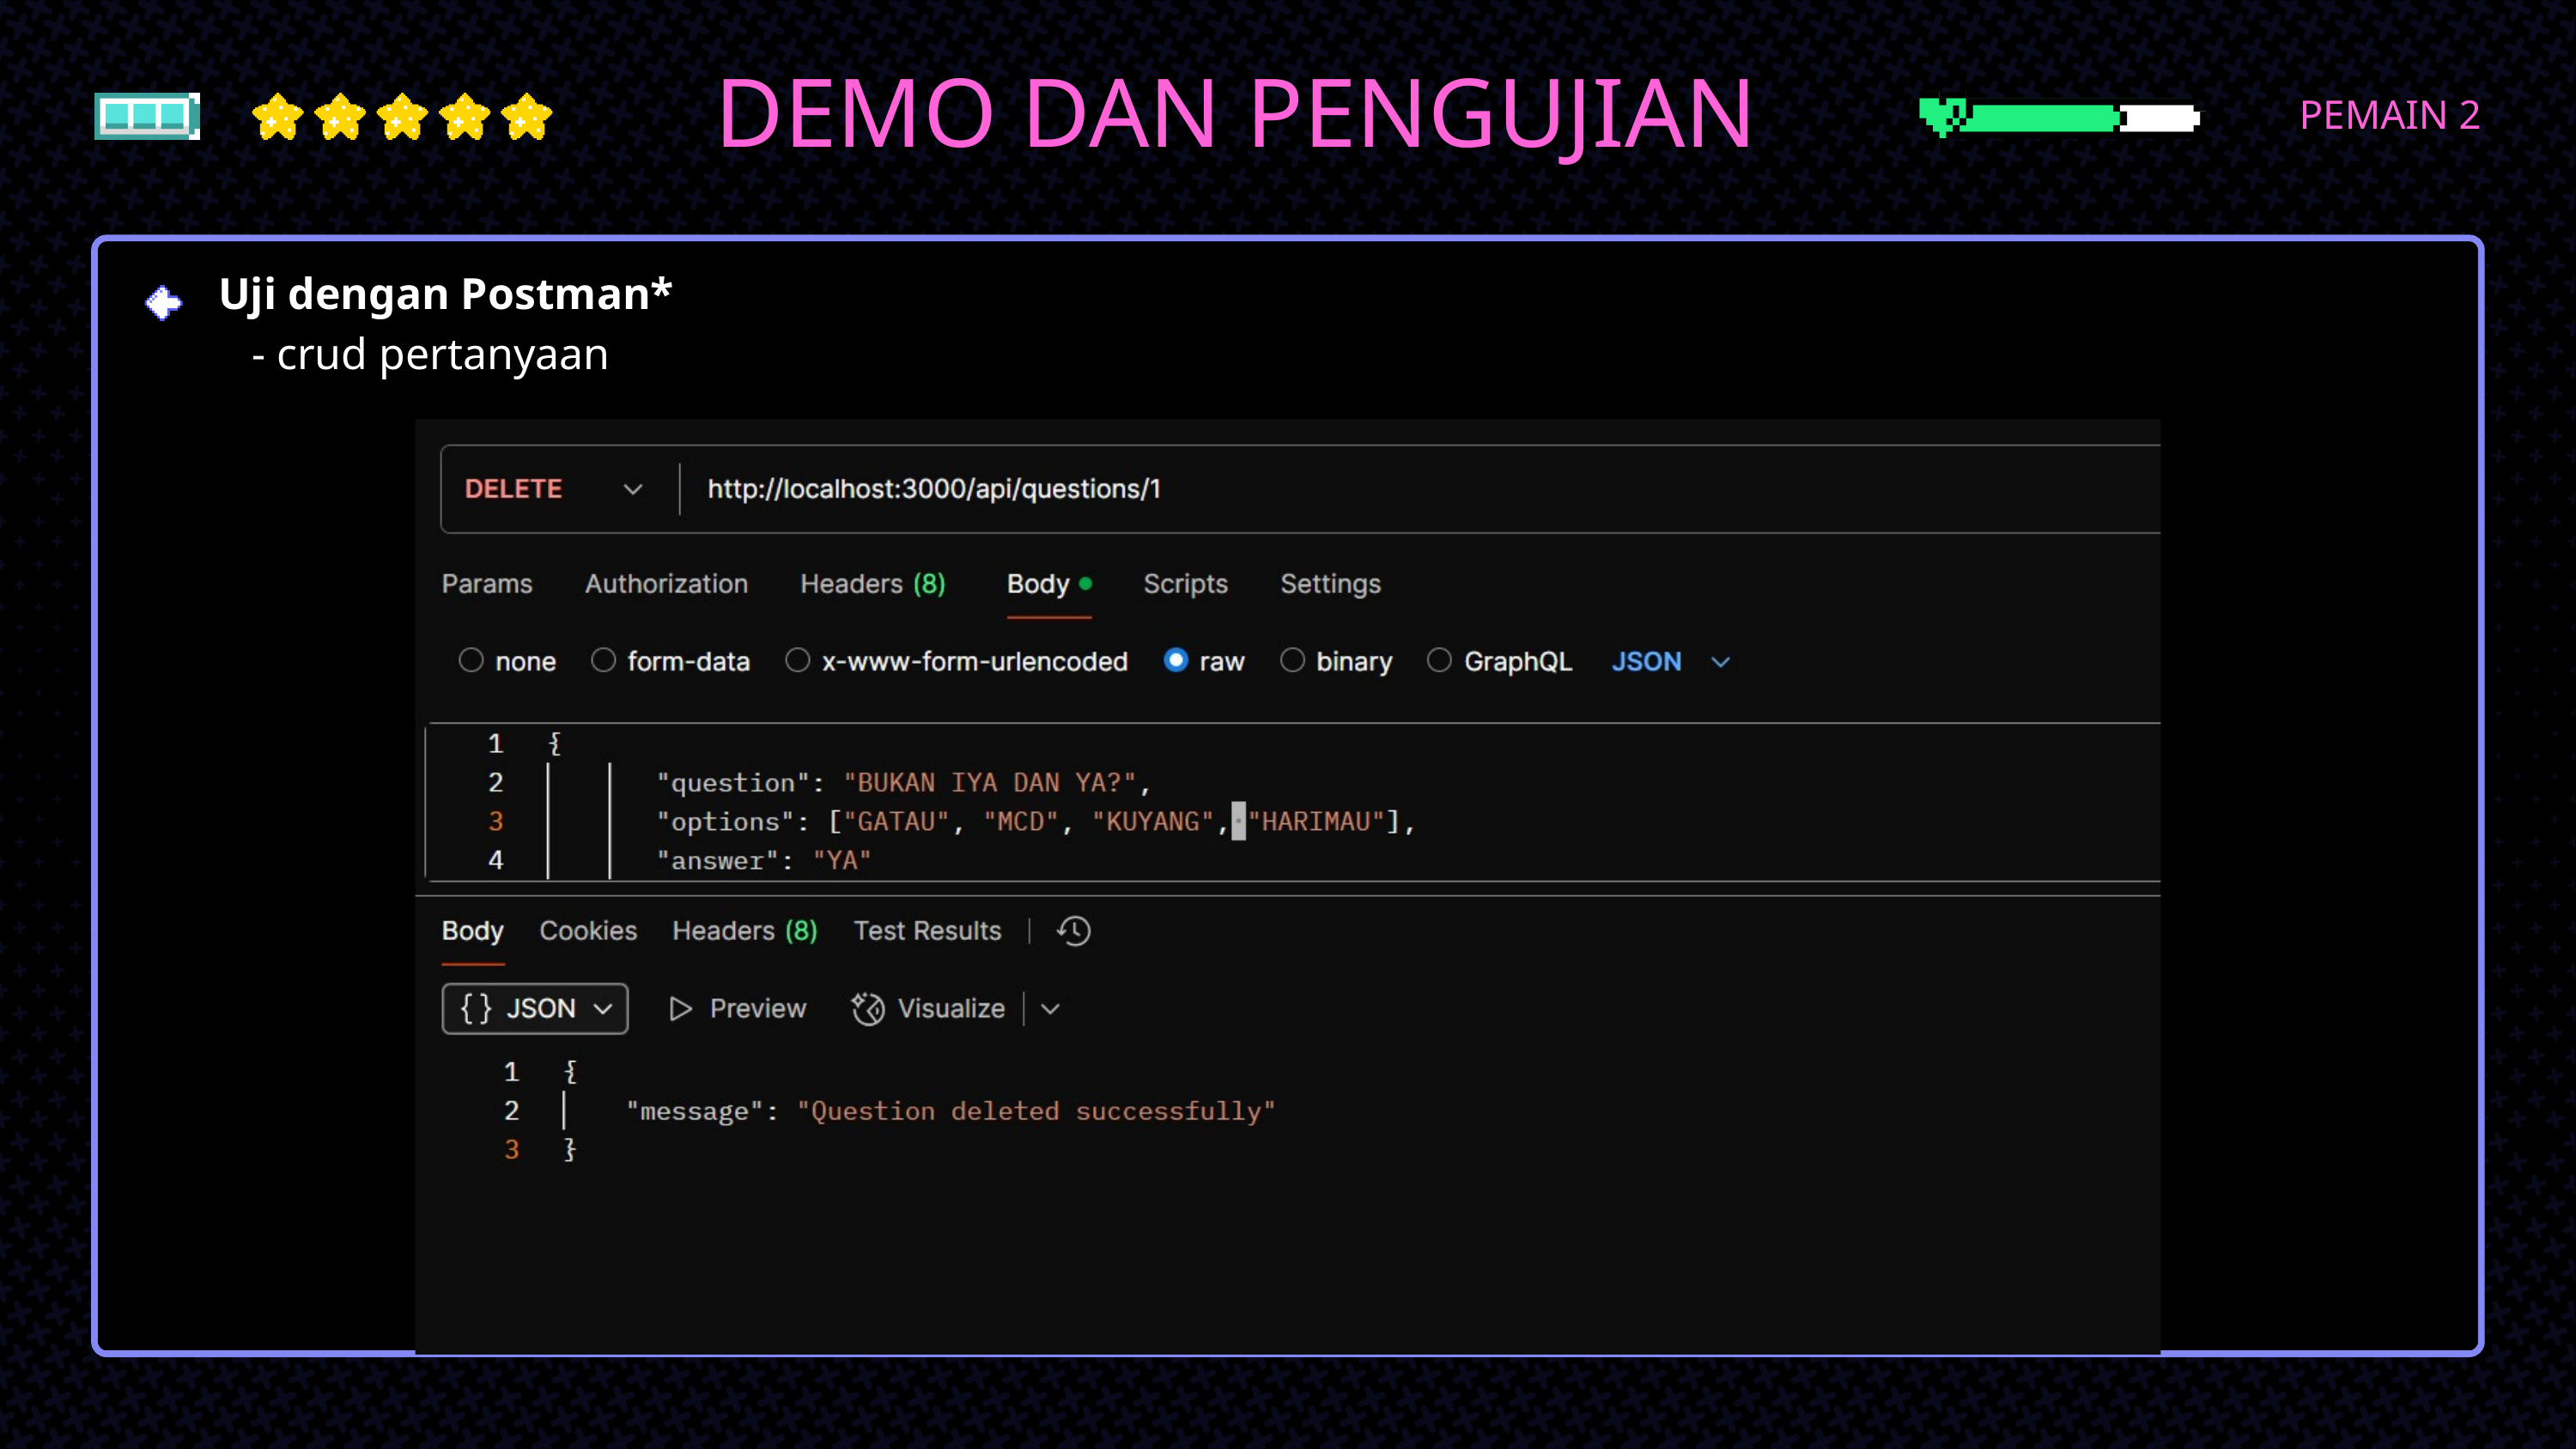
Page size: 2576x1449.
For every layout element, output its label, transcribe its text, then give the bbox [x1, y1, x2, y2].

text_box [376, 93, 428, 140]
text_box [501, 93, 553, 140]
picture [94, 93, 200, 141]
text_box [252, 93, 304, 140]
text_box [94, 238, 2482, 1355]
text_box DEMO DAN PENGUJIAN [147, 59, 2327, 167]
text_box [439, 93, 491, 140]
text_box [314, 93, 367, 140]
text_box [0, 0, 2576, 1449]
text_box PEMAIN 2 [2206, 93, 2482, 137]
text_box [1912, 91, 2207, 145]
